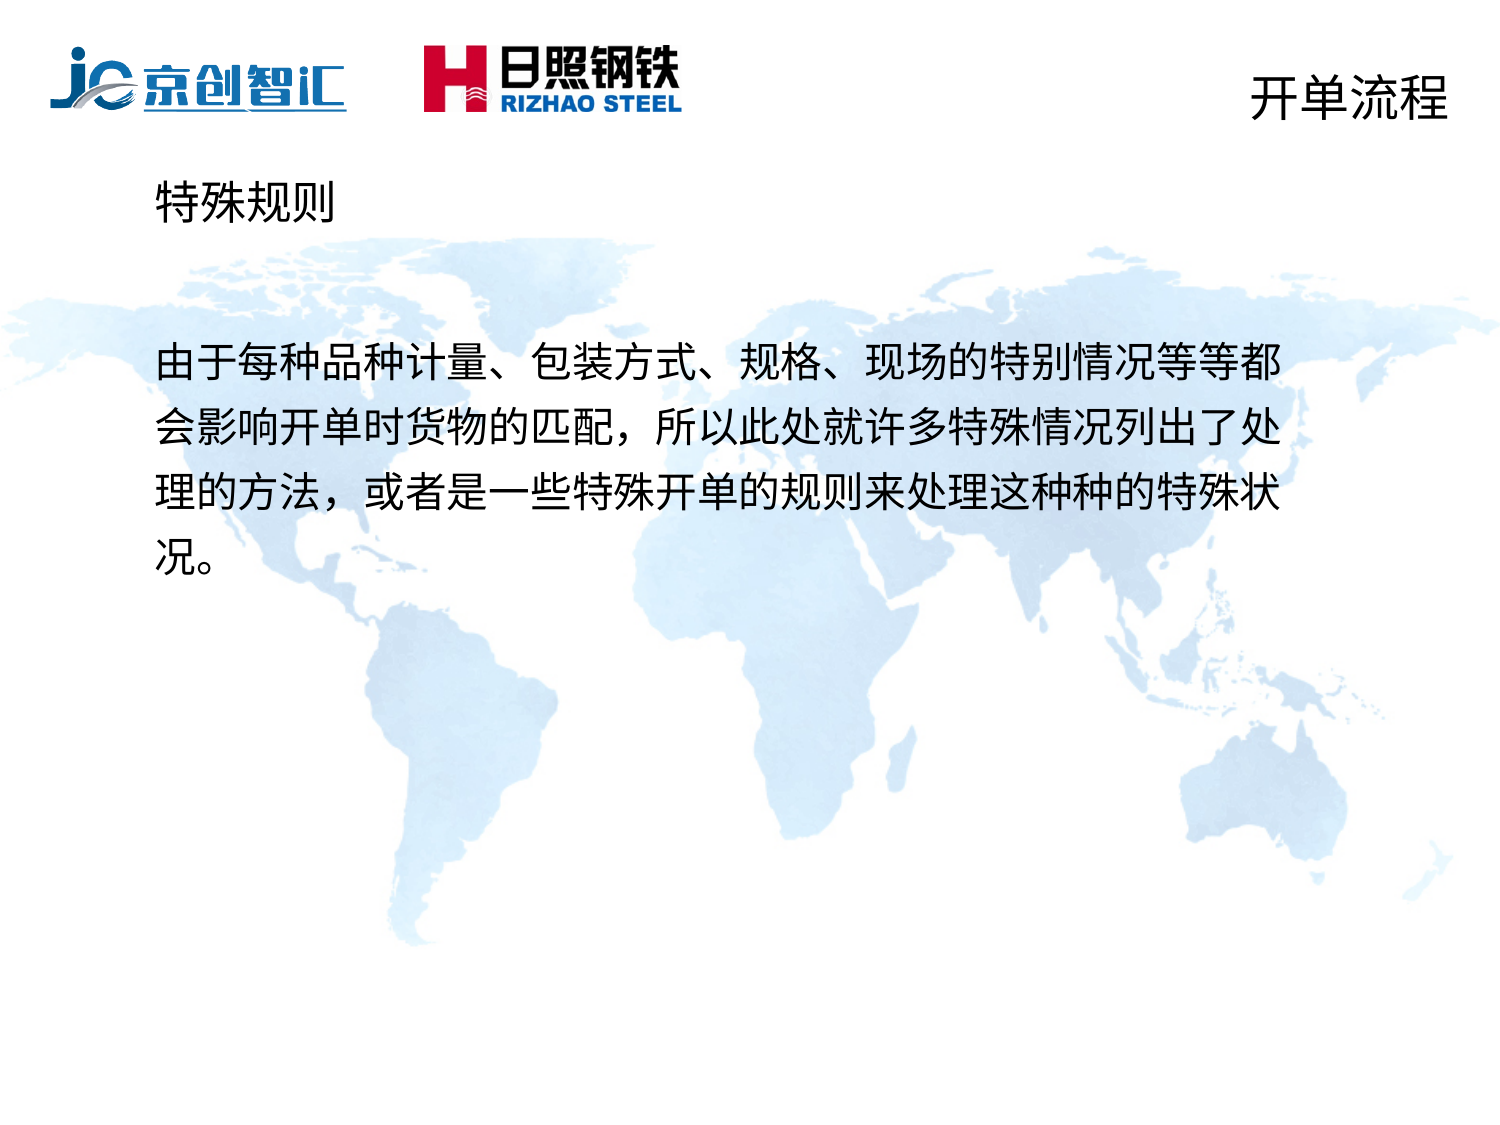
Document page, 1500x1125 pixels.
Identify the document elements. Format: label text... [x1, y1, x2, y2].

text_box 特殊规则 [139, 149, 433, 236]
text_box 开单流程 [751, 40, 1464, 134]
picture [0, 0, 1500, 1125]
text_box 由于每种品种计量、包装方式、规格、现场的特别情况等等都会影响开单时货物的匹配，所以此处就许多特殊情况列出了处理的方法，或者是一些特殊开单的规则来处理这种种的特殊状况。 [139, 312, 1299, 588]
